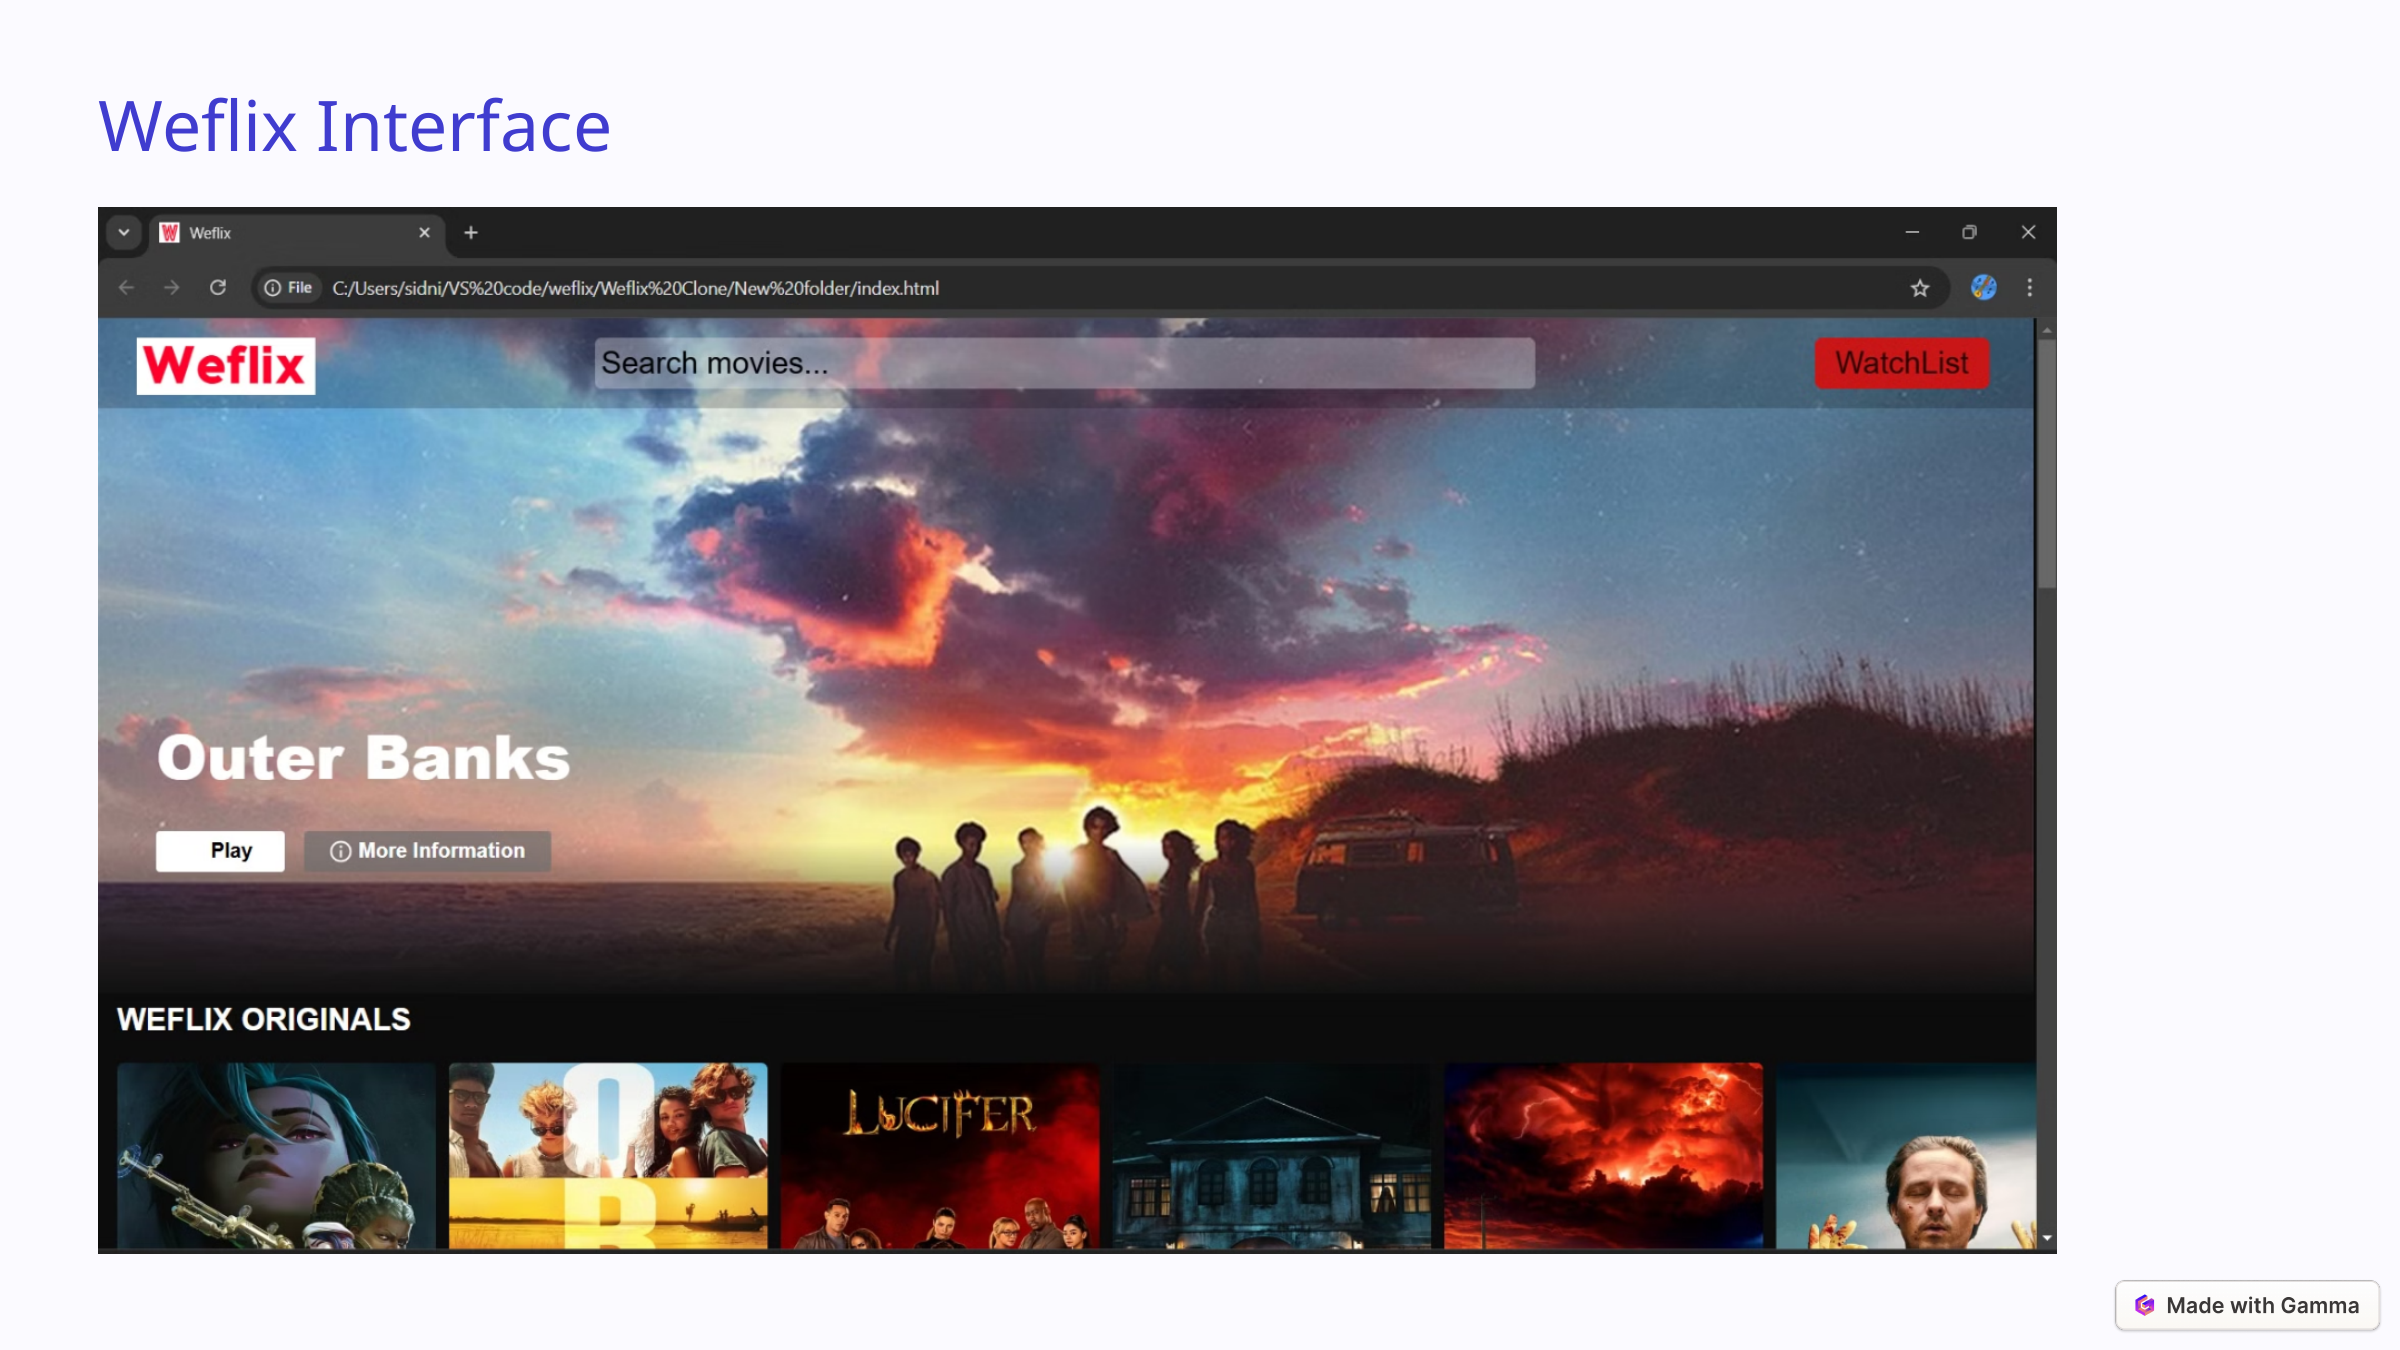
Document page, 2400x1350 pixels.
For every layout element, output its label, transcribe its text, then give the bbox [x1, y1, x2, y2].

picture [2106, 1271, 2389, 1339]
text_box Weflix Interface [98, 77, 804, 166]
picture [98, 207, 2057, 1254]
